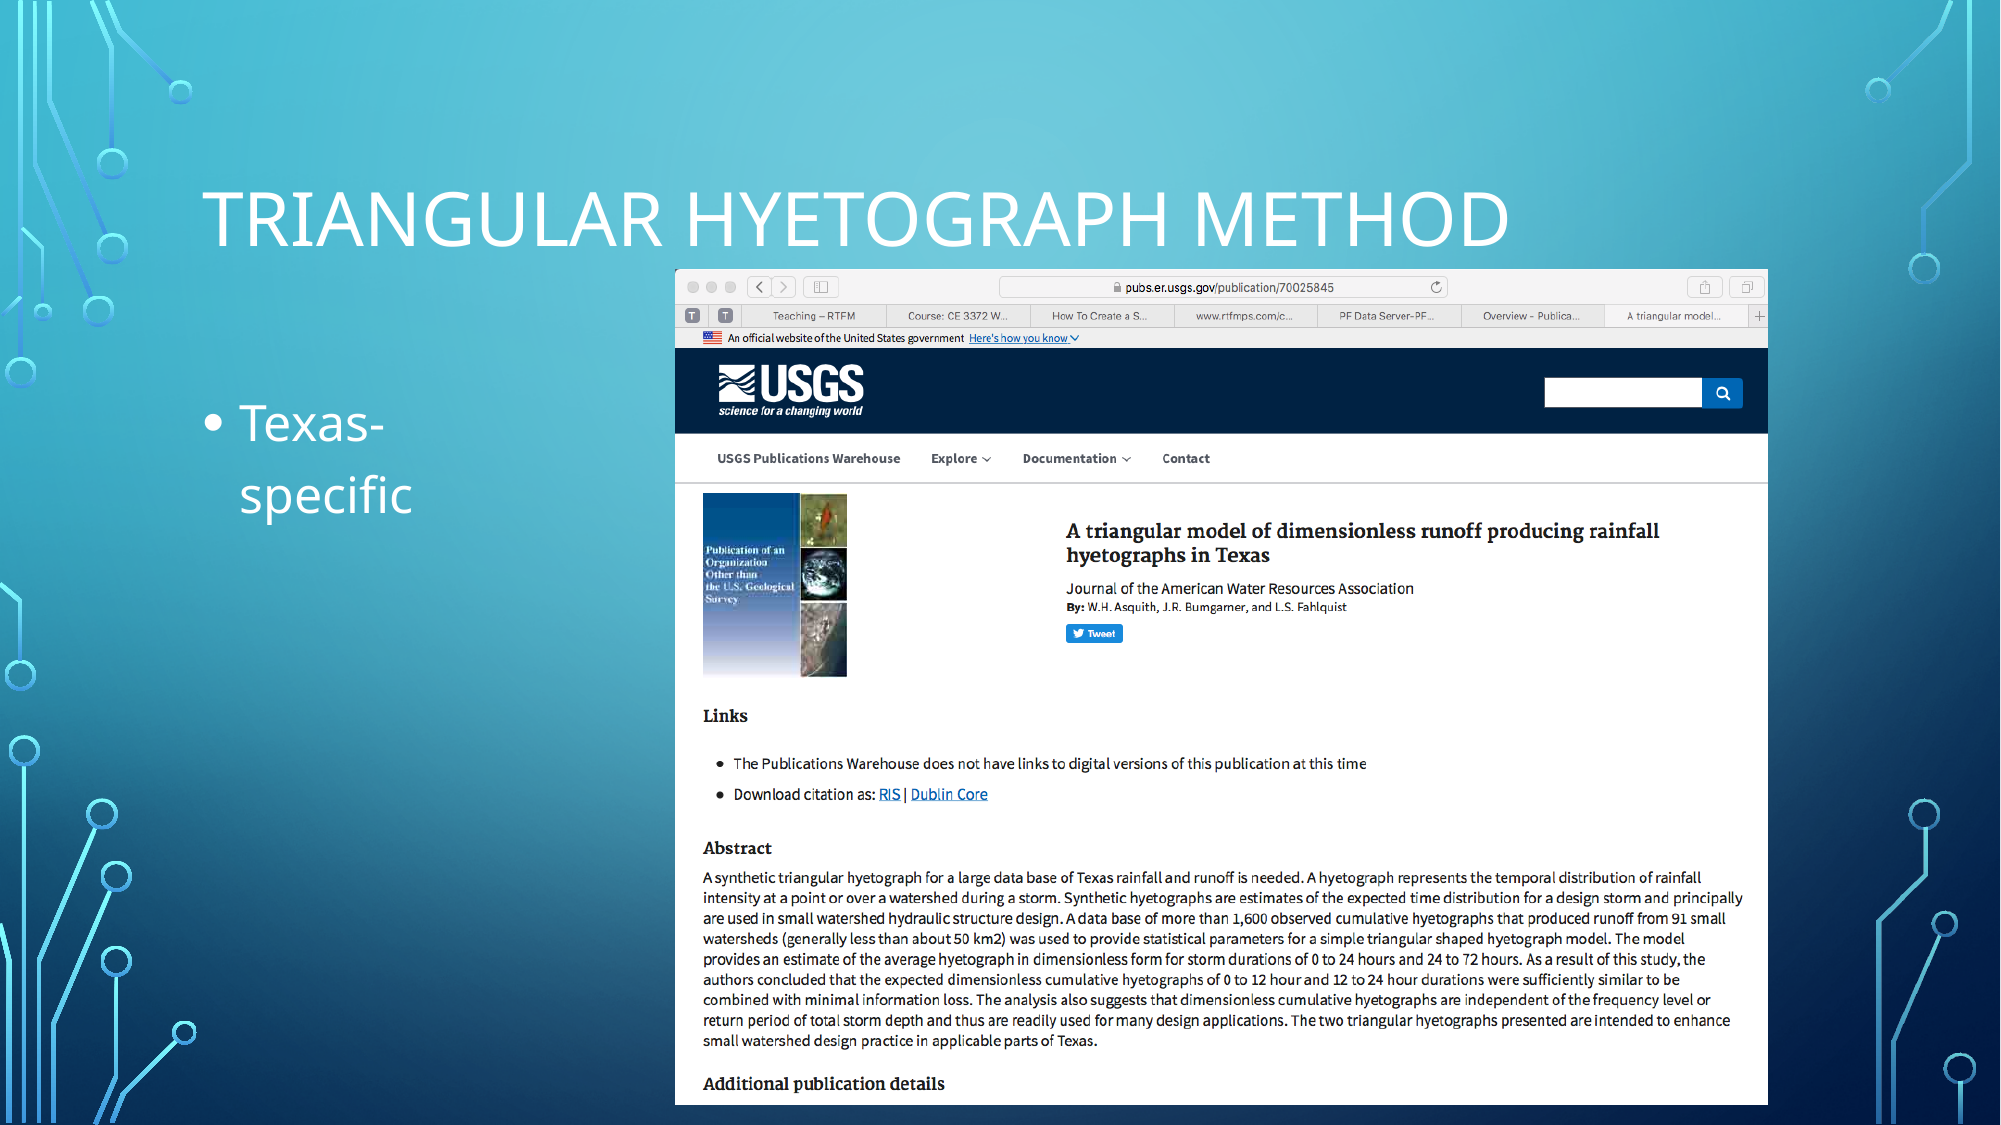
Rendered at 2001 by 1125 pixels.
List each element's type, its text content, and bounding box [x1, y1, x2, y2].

list Texas-specific [187, 372, 562, 954]
title Triangular hyetograph method [187, 101, 1813, 344]
picture [675, 269, 1768, 1105]
